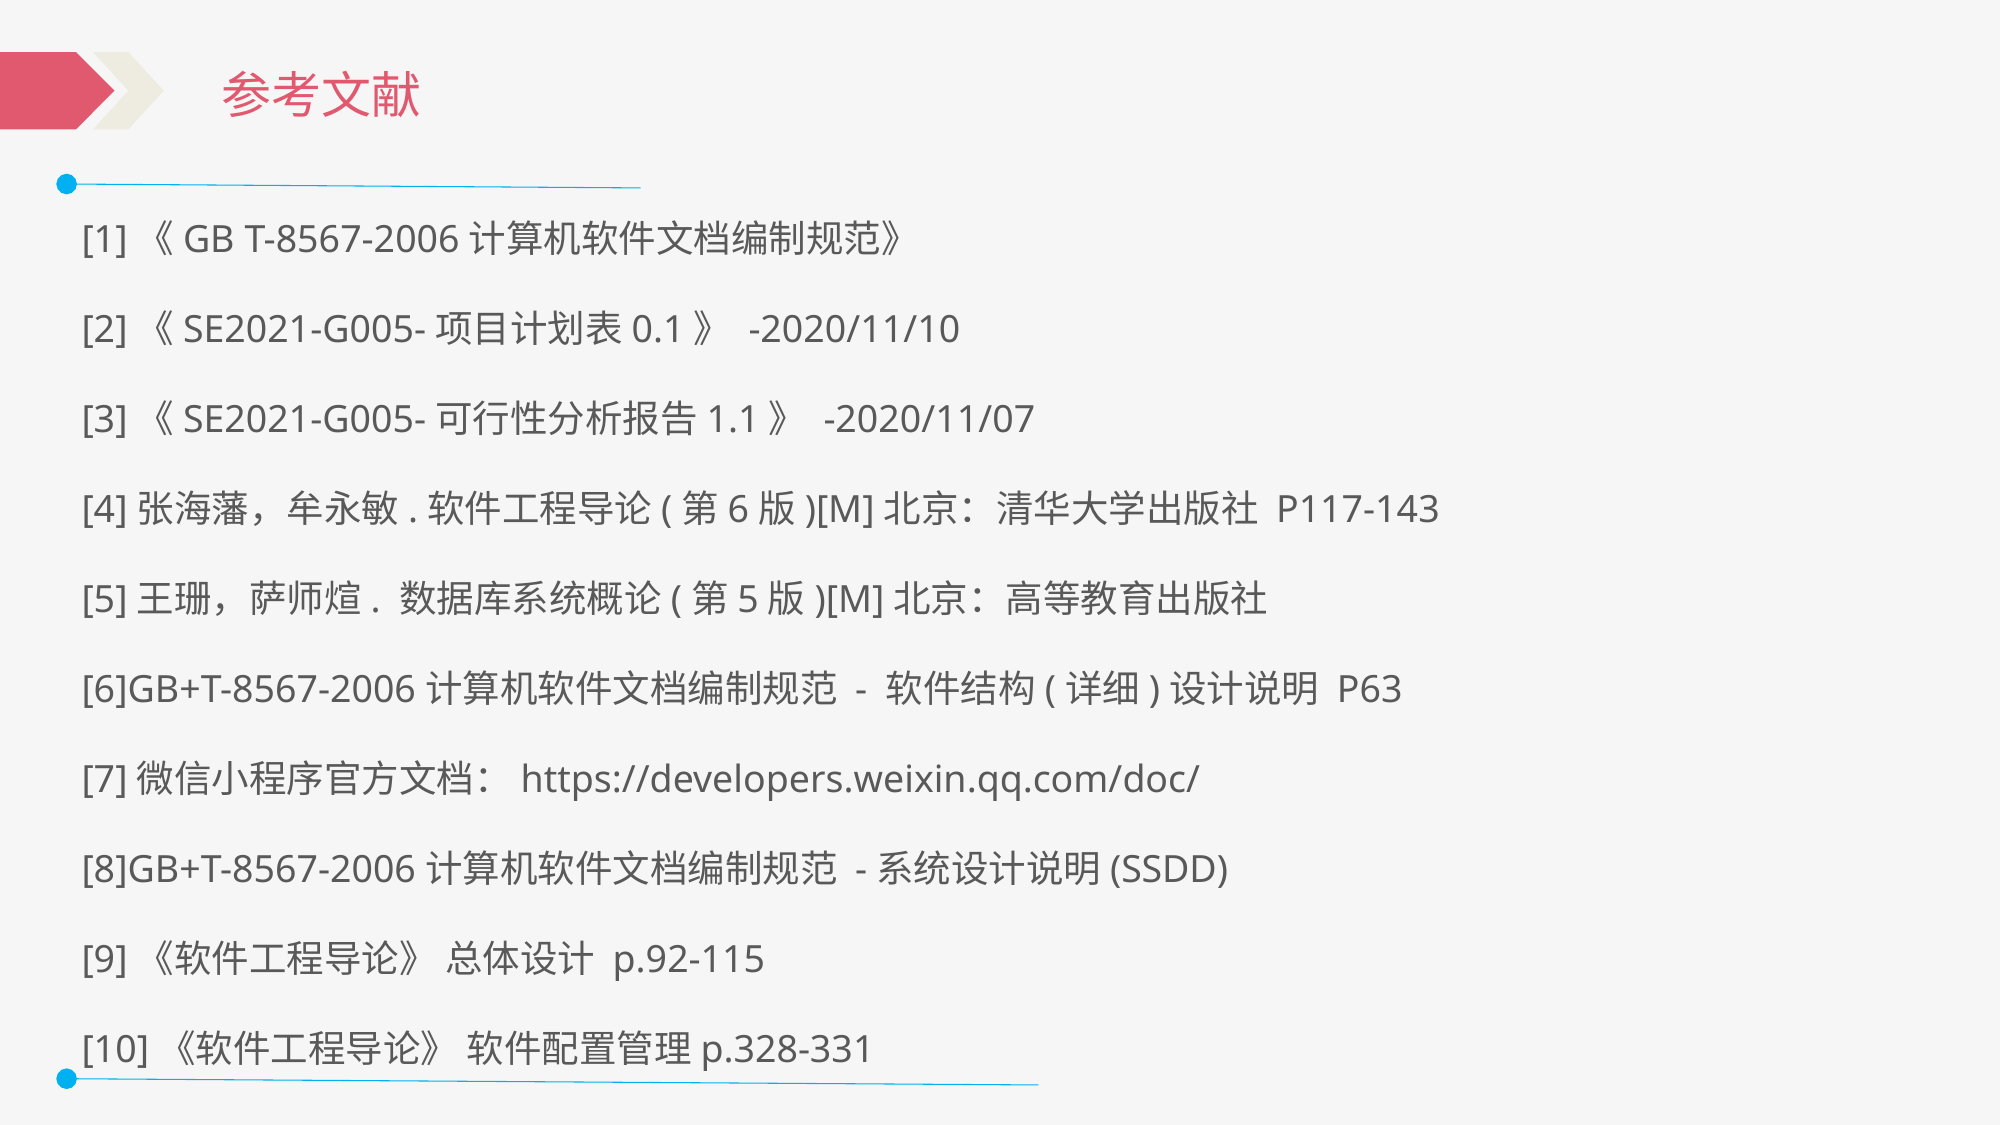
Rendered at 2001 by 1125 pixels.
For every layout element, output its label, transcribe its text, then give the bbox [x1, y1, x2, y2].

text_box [195, 44, 1310, 132]
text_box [66, 1078, 1039, 1085]
text_box [1]《GB T-8567-2006计算机软件文档编制规范》 [2]《SE2021-G005-项目计划表0.1》 -2020/11/10 [3]《SE2021-G005-可行性分析报告1.1》 -2020/11/07 [4]张海藩，牟永敏.软件工程导论(第6版)[M]北京：清华大学出版社 P117-143 [5]王珊，萨师煊. 数据库系统概论(第5版)[M]北京：高等教育出版社 [6]GB+T-8567-2006计算机软件文档编制规范 - 软件结构(详细)设计说明 P63 [7]微信小程序官方文档：https://developers.weixin.qq.com/doc/ [8]GB+T-8567-2006计算机软件文档编制规范 -系统设计说明(SSDD) [9]《软件工程导论》 总体设计 p.92-115 [10]《软件工程导论》 软件配置管理p.328-331 [66, 205, 1854, 1079]
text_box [66, 184, 641, 188]
